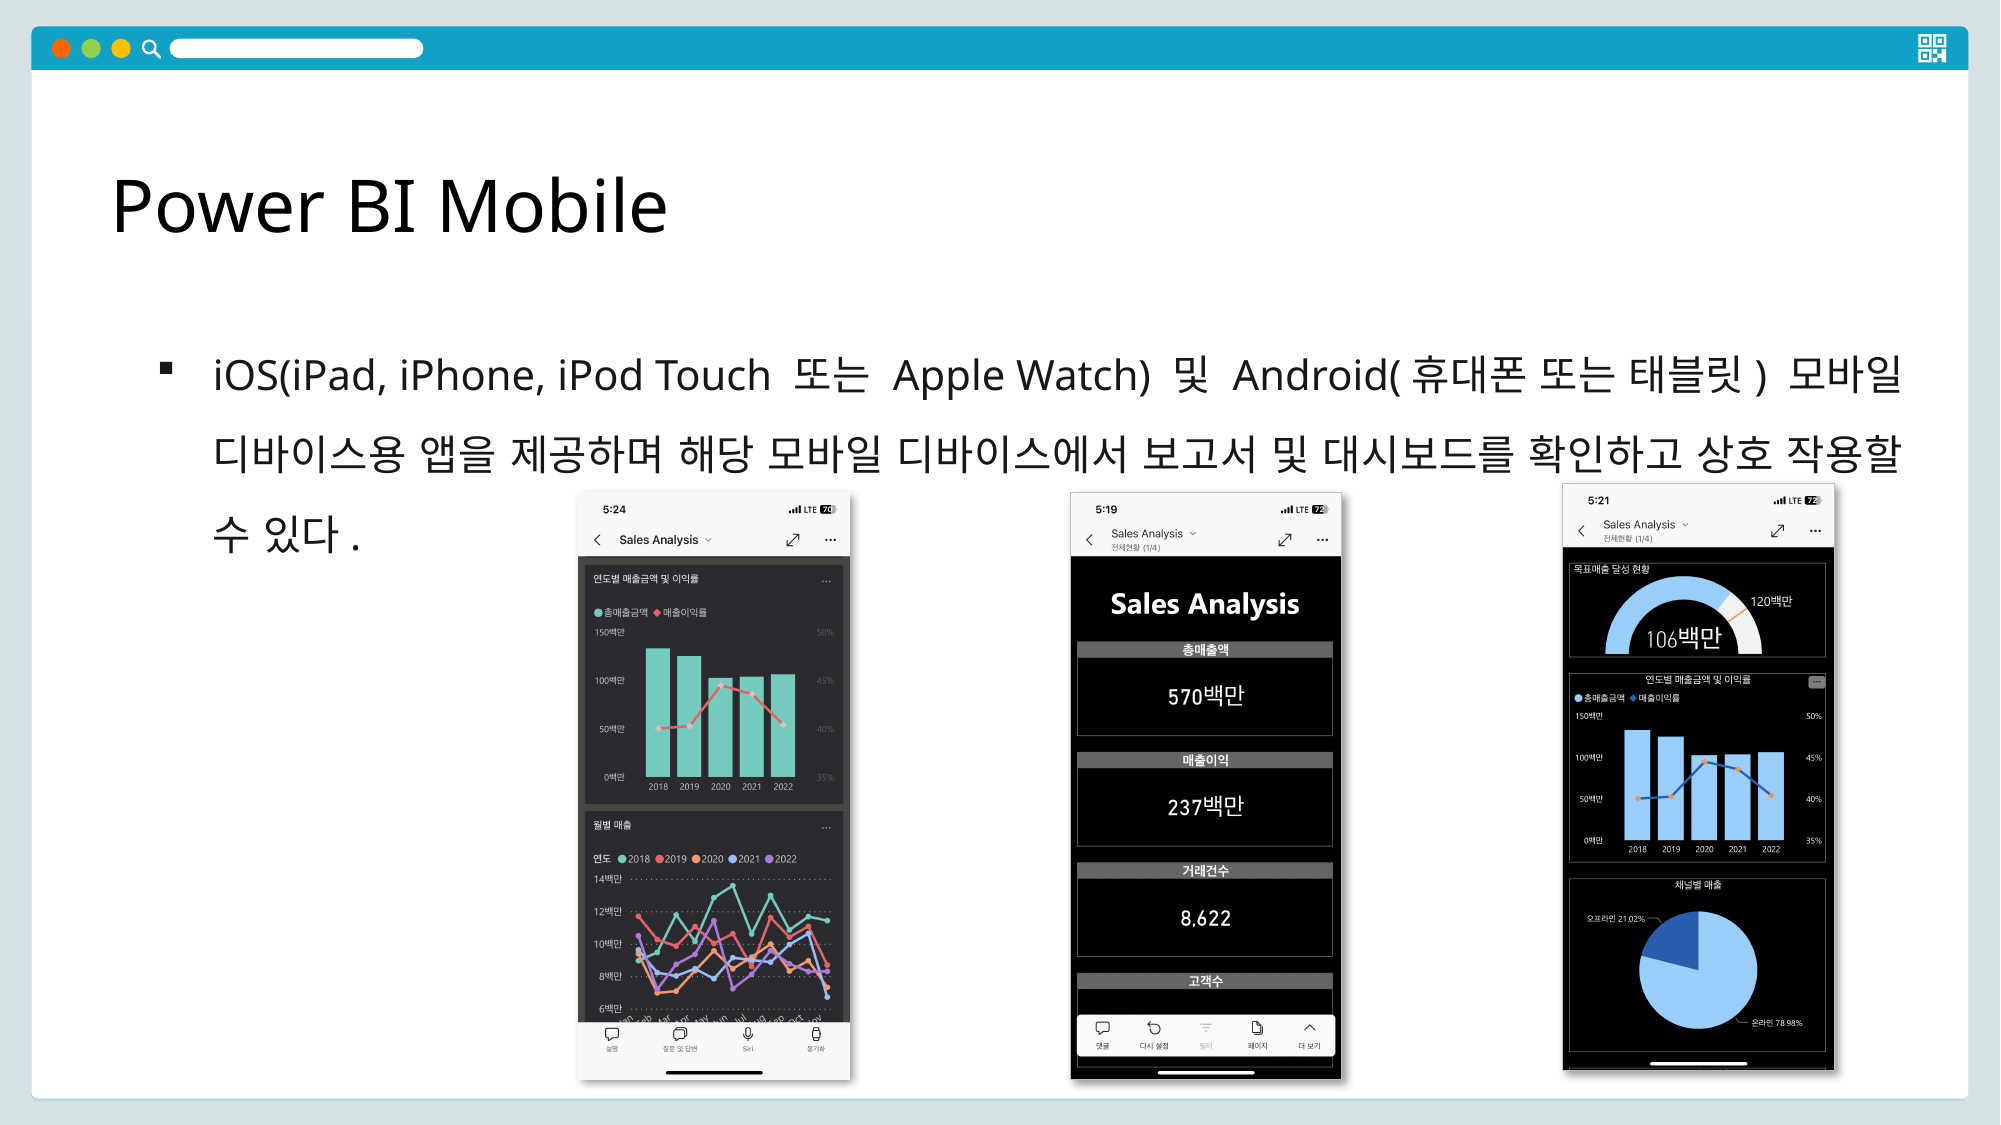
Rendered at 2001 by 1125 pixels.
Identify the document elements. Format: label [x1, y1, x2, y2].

picture [578, 492, 850, 1080]
picture [1070, 492, 1342, 1080]
text_box [31, 26, 1969, 1099]
picture [1562, 483, 1834, 1071]
